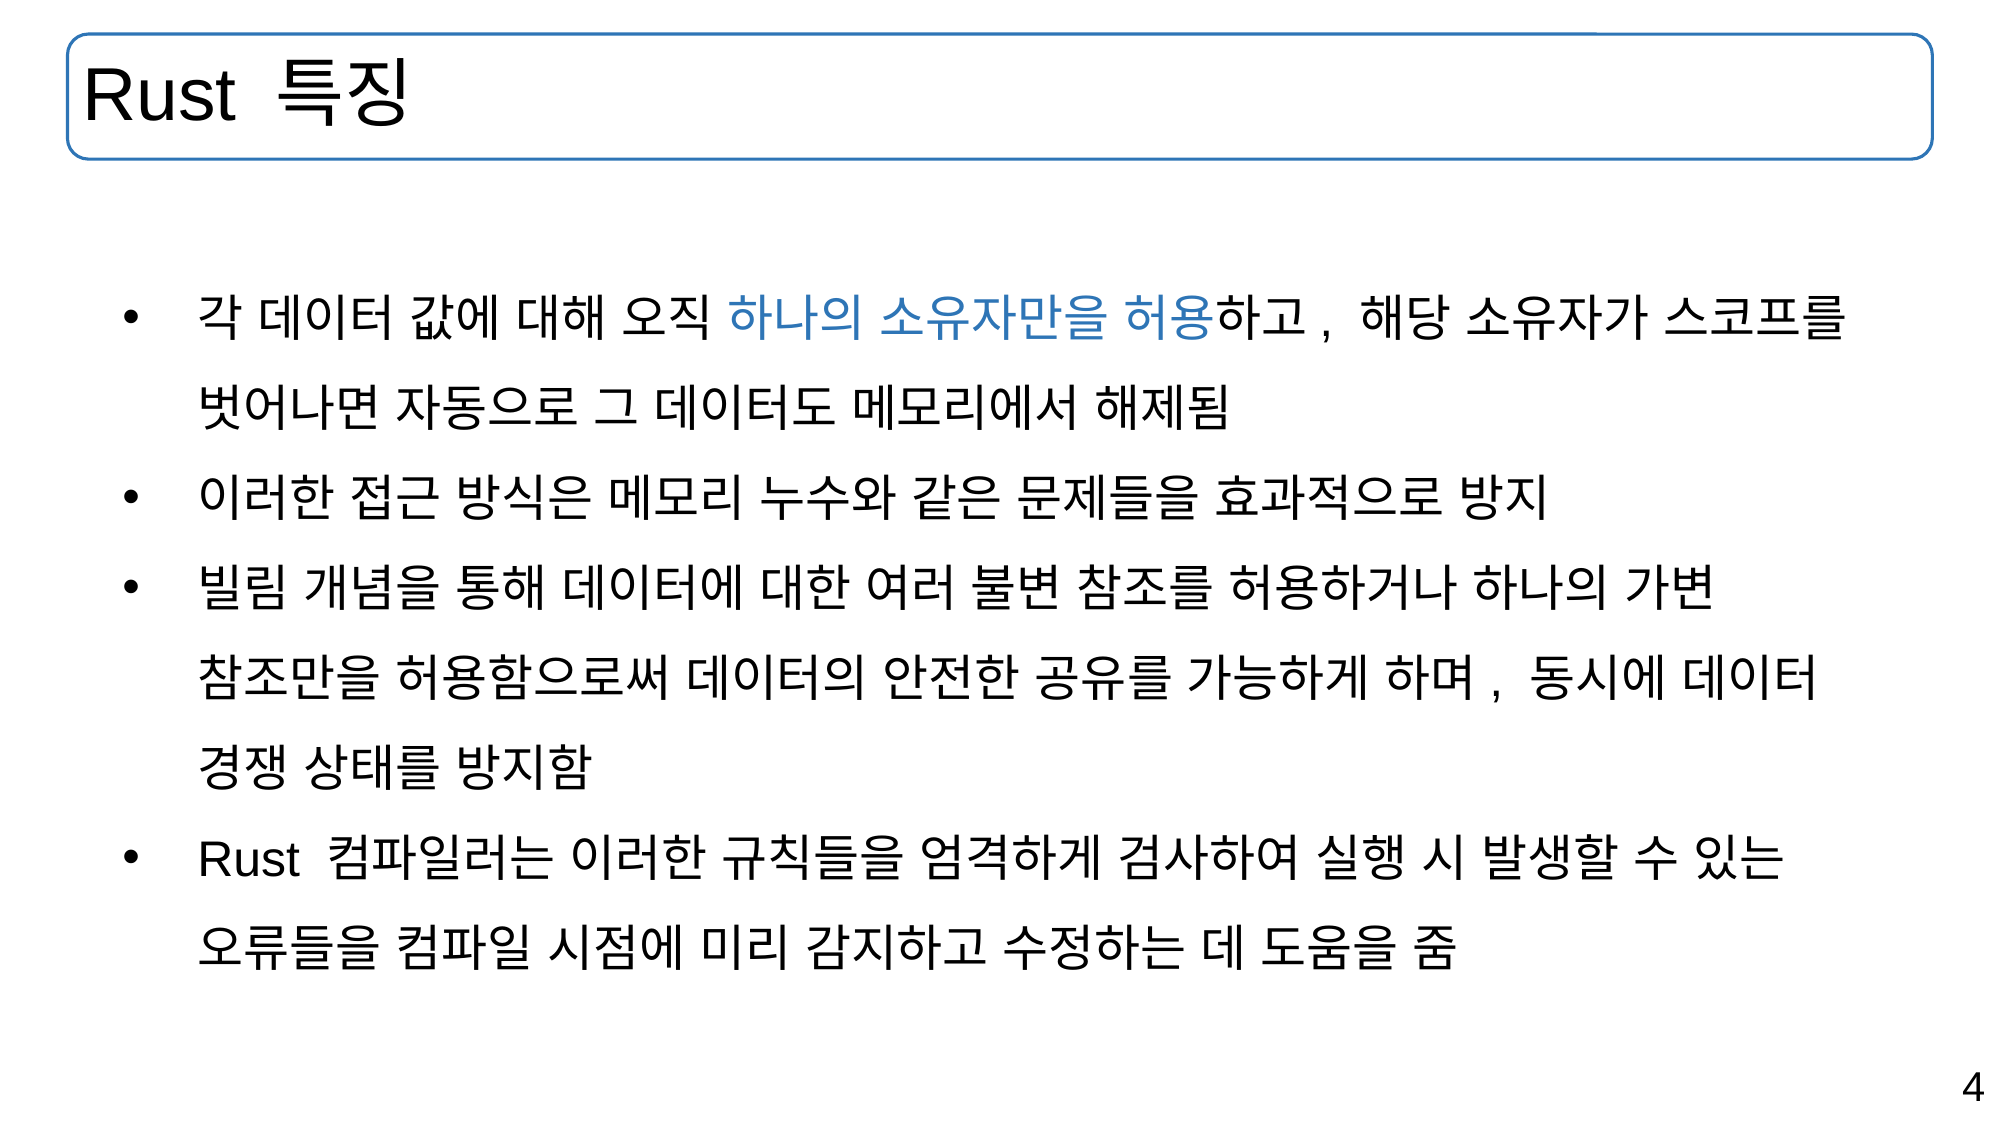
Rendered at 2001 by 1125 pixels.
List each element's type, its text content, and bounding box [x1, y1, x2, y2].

text_box 각 데이터 값에 대해 오직 하나의 소유자만을 허용하고, 해당 소유자가 스코프를 벗어나면 자동으로 그 데이터도 메모리에서 해제됨 이러한 접근 방식은 메모리 누수와 같은 문제들을 효과적으로 방지 빌림 개념을 통해 데이터에 대한 여러 불변 참조를 허용하거나 하나의 가변 참조만을 허용함으로써 데이터의 안전한 공유를 가능하게 하며, 동시에 데이터 경쟁 상태를 방지함 Rust 컴파일러는 이러한 규칙들을 엄격하게 검사하여 실행 시 발생할 수 있는 오류들을 컴파일 시점에 미리 감지하고 수정하는 데 도움을 줌 [107, 248, 1908, 984]
title Rust 특징 [67, 34, 1933, 160]
